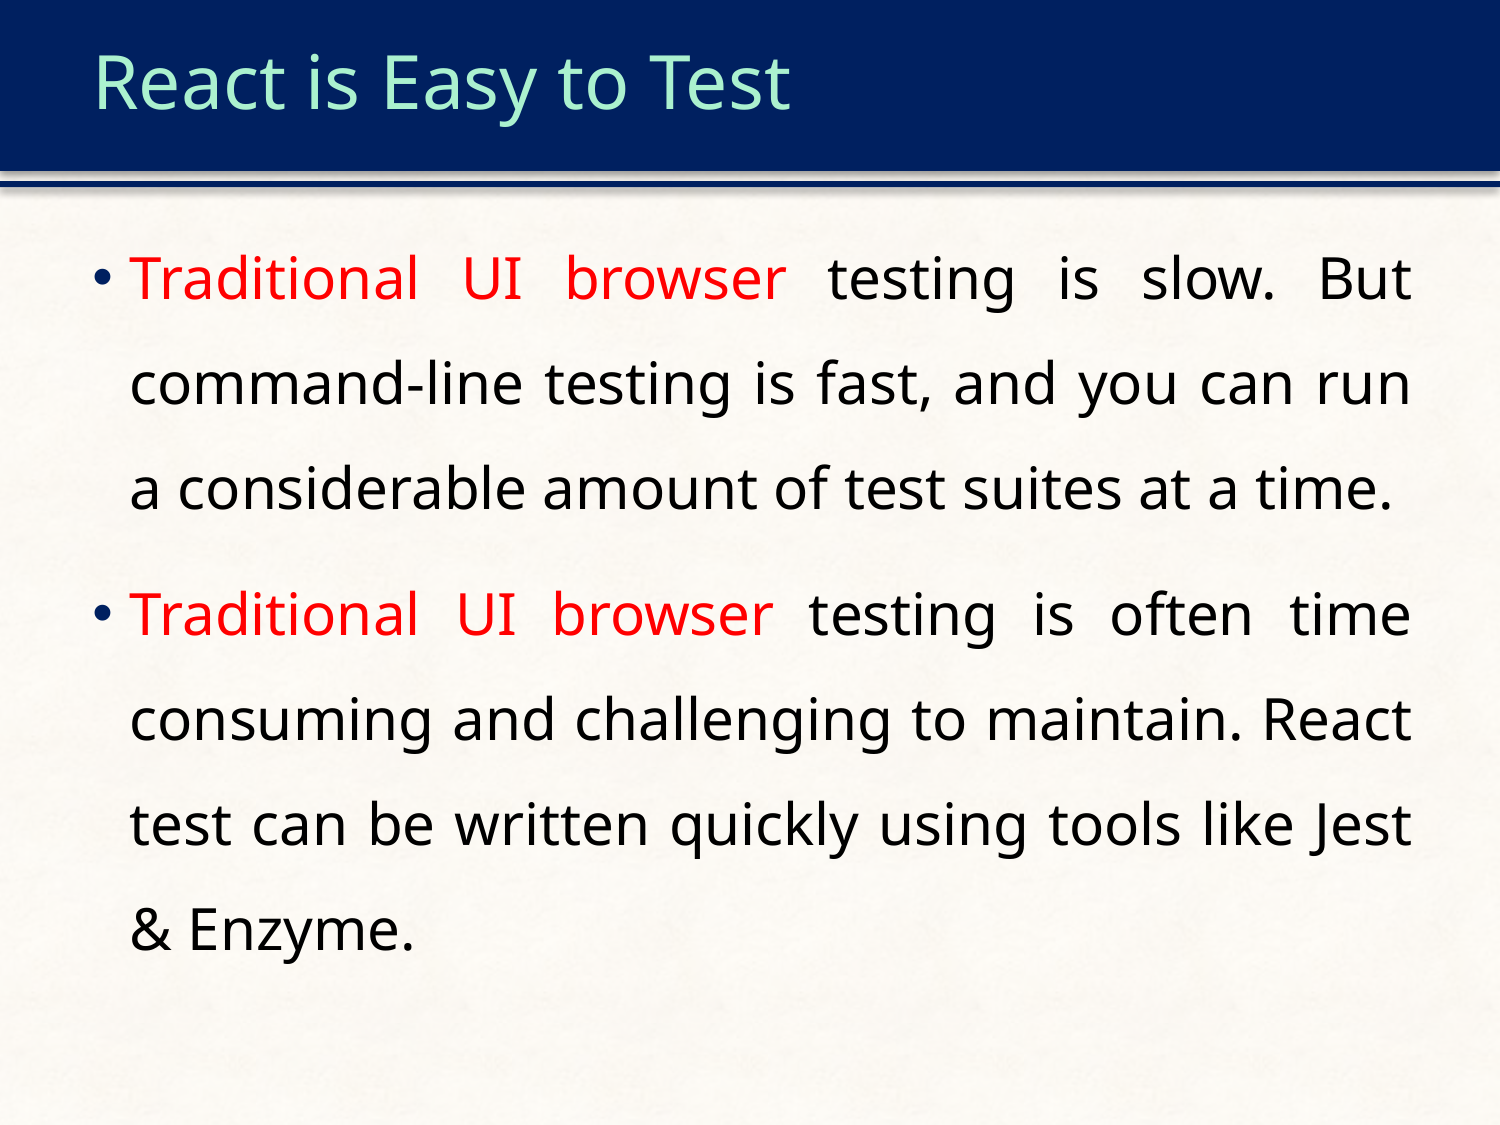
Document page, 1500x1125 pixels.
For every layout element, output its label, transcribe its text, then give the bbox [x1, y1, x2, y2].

title React is Easy to Test [77, 0, 1500, 171]
list Traditional UI browser testing is slow. But command-line testing is fast, and you can run a considerable amount of test suites at a time. Traditional UI browser testing is often time consuming and challenging to maintain. React test can be written quickly using tools like Jest & Enzyme. [77, 198, 1428, 1108]
